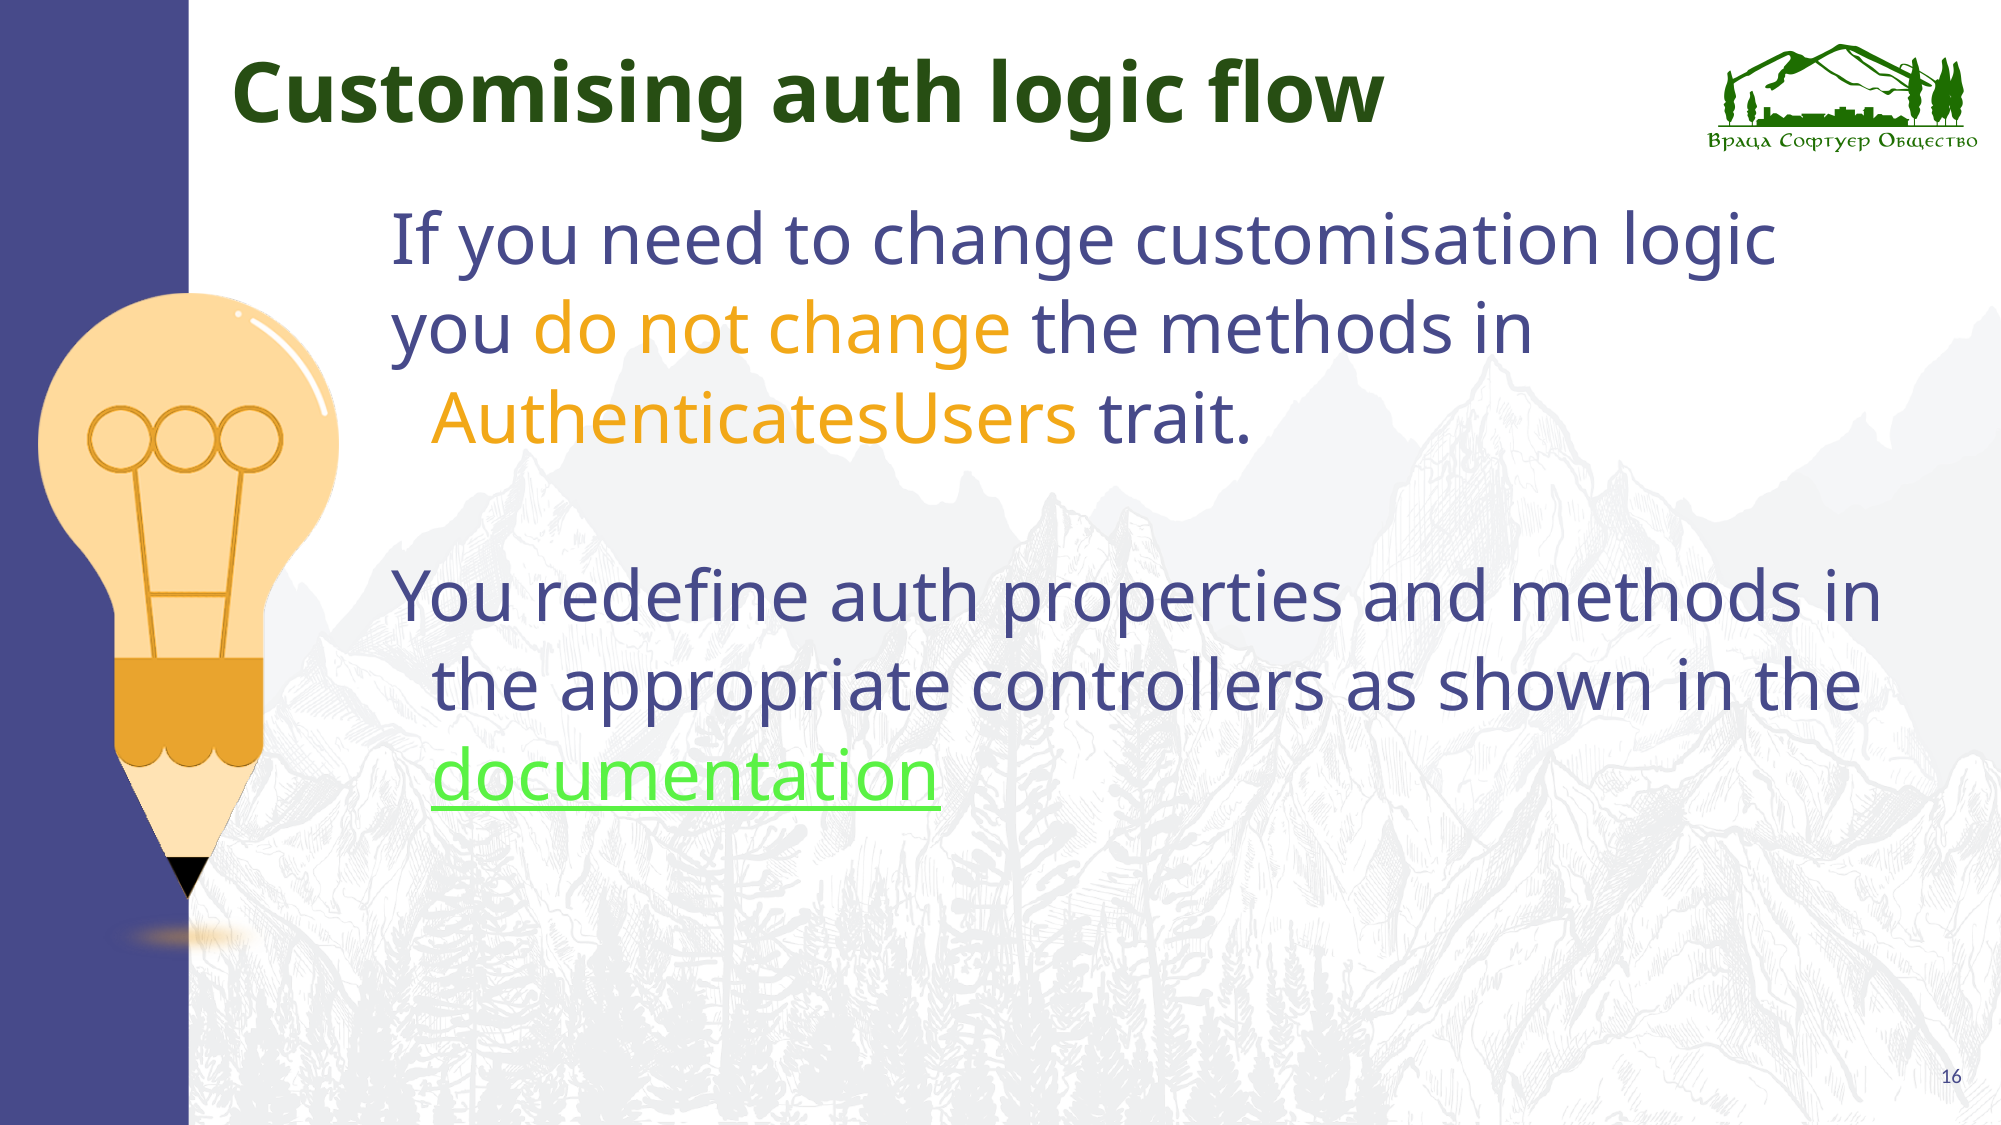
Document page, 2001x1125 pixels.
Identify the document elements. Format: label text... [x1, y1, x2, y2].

title Customising auth logic flow [212, 16, 1591, 162]
picture [1703, 19, 1981, 165]
slide_number 16 [1897, 1049, 1968, 1101]
picture [38, 293, 338, 961]
list If you need to change customisation logic you do not change the methods in AuthenticatesUsers trait. You redefine auth properties and methods in the appropriate controllers as shown in the documentation [338, 183, 1968, 1050]
